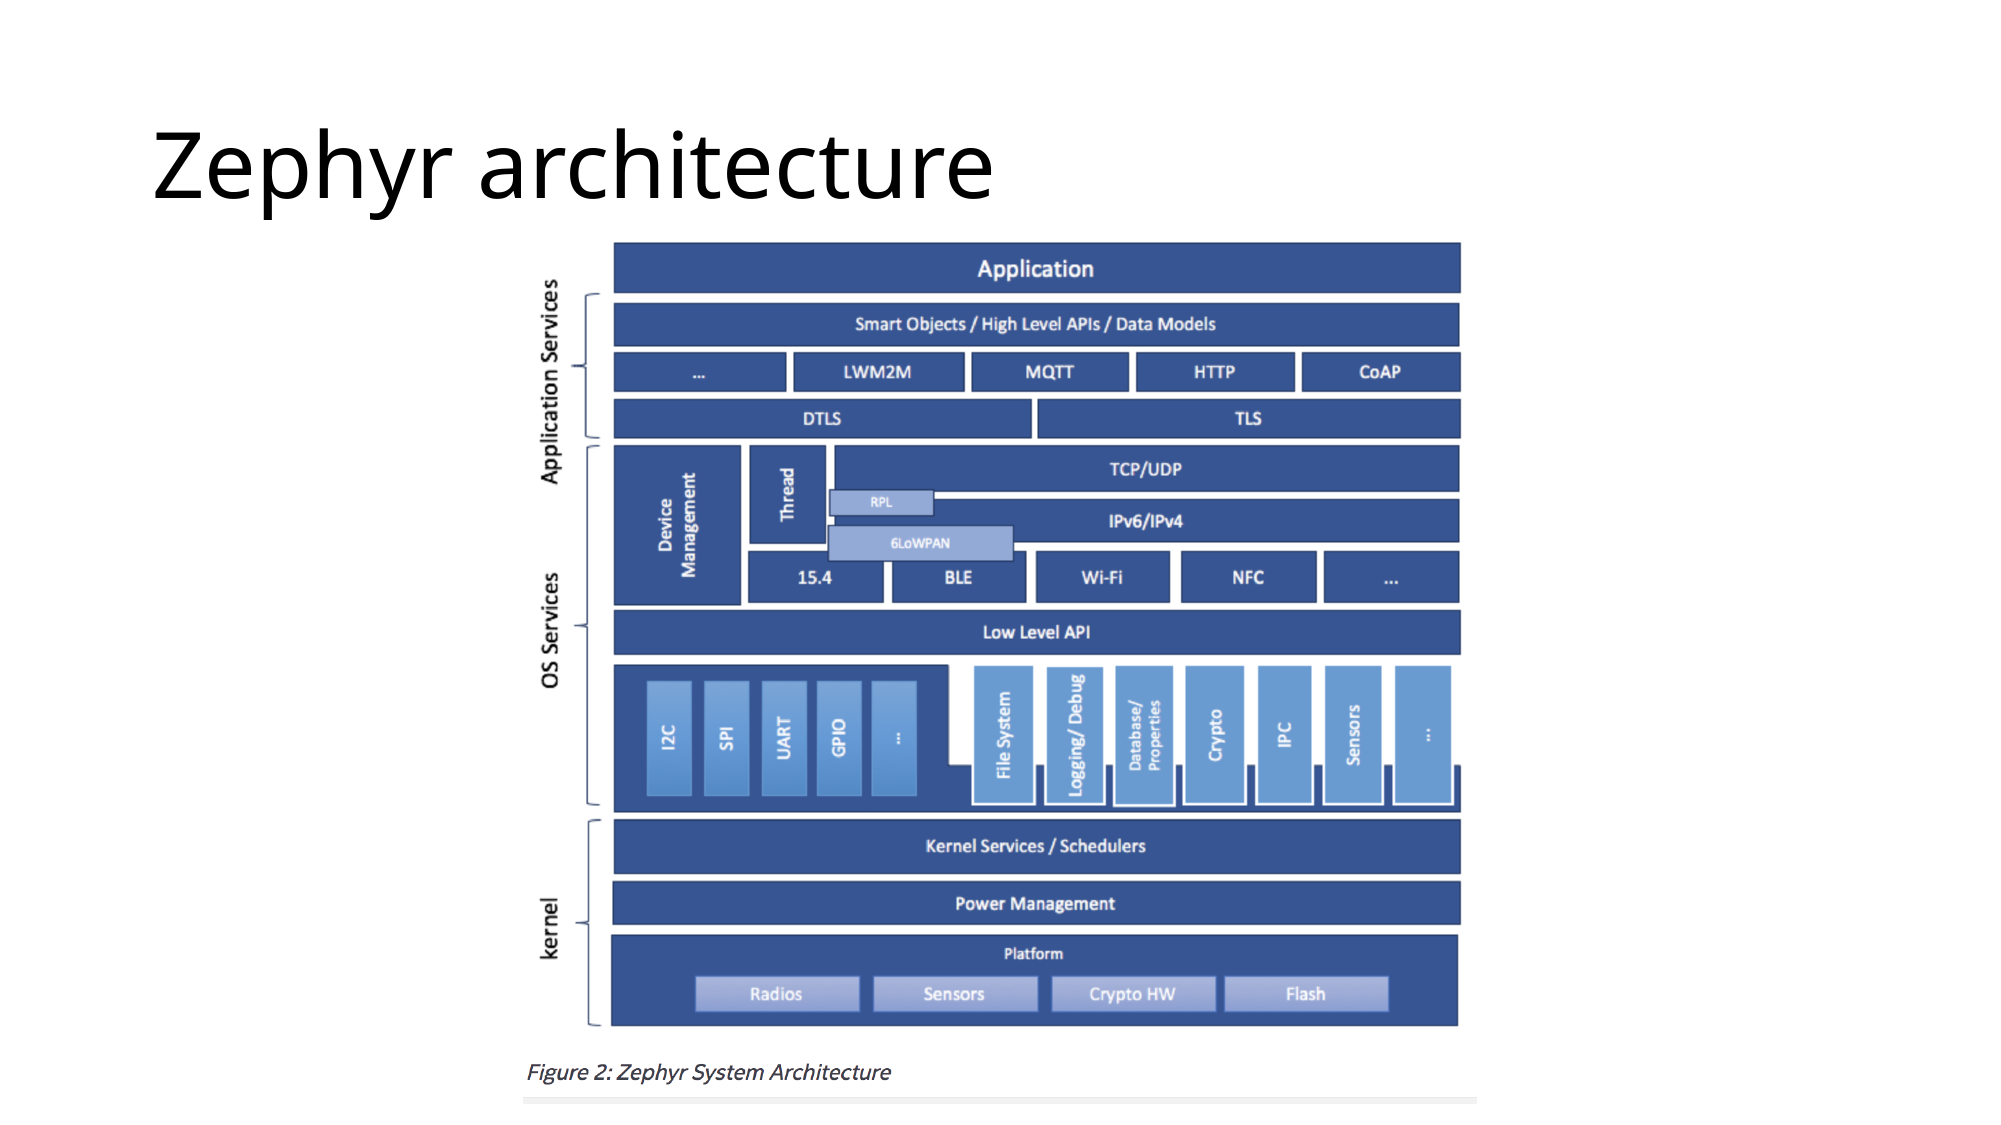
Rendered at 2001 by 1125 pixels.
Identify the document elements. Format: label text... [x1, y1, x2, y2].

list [523, 212, 1477, 1104]
title Zephyr architecture [137, 59, 1863, 278]
